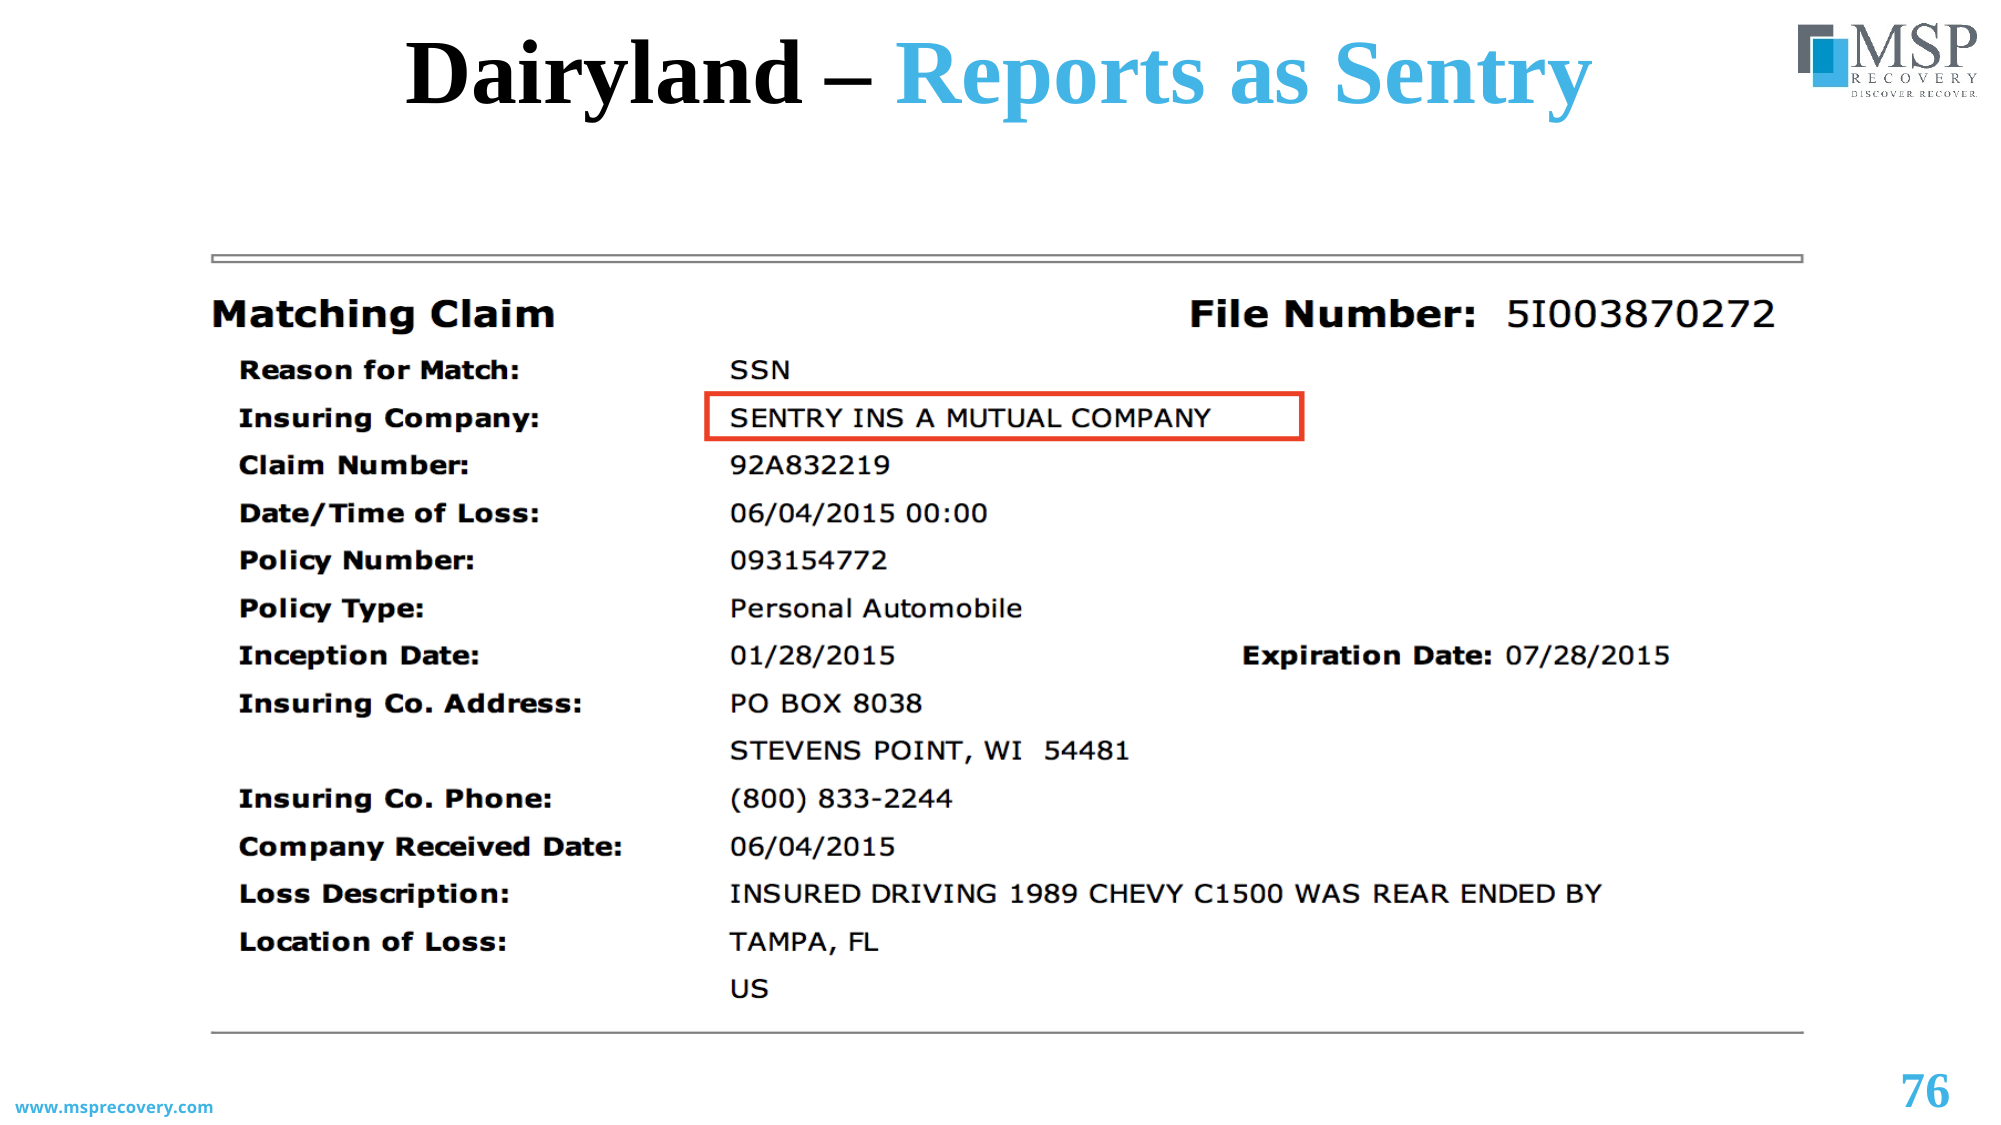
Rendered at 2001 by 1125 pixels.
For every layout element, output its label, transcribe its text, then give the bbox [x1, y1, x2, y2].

picture [125, 246, 1875, 1057]
title Dairyland – Reports as Sentry [137, 17, 1863, 235]
picture [1863, 23, 1977, 97]
